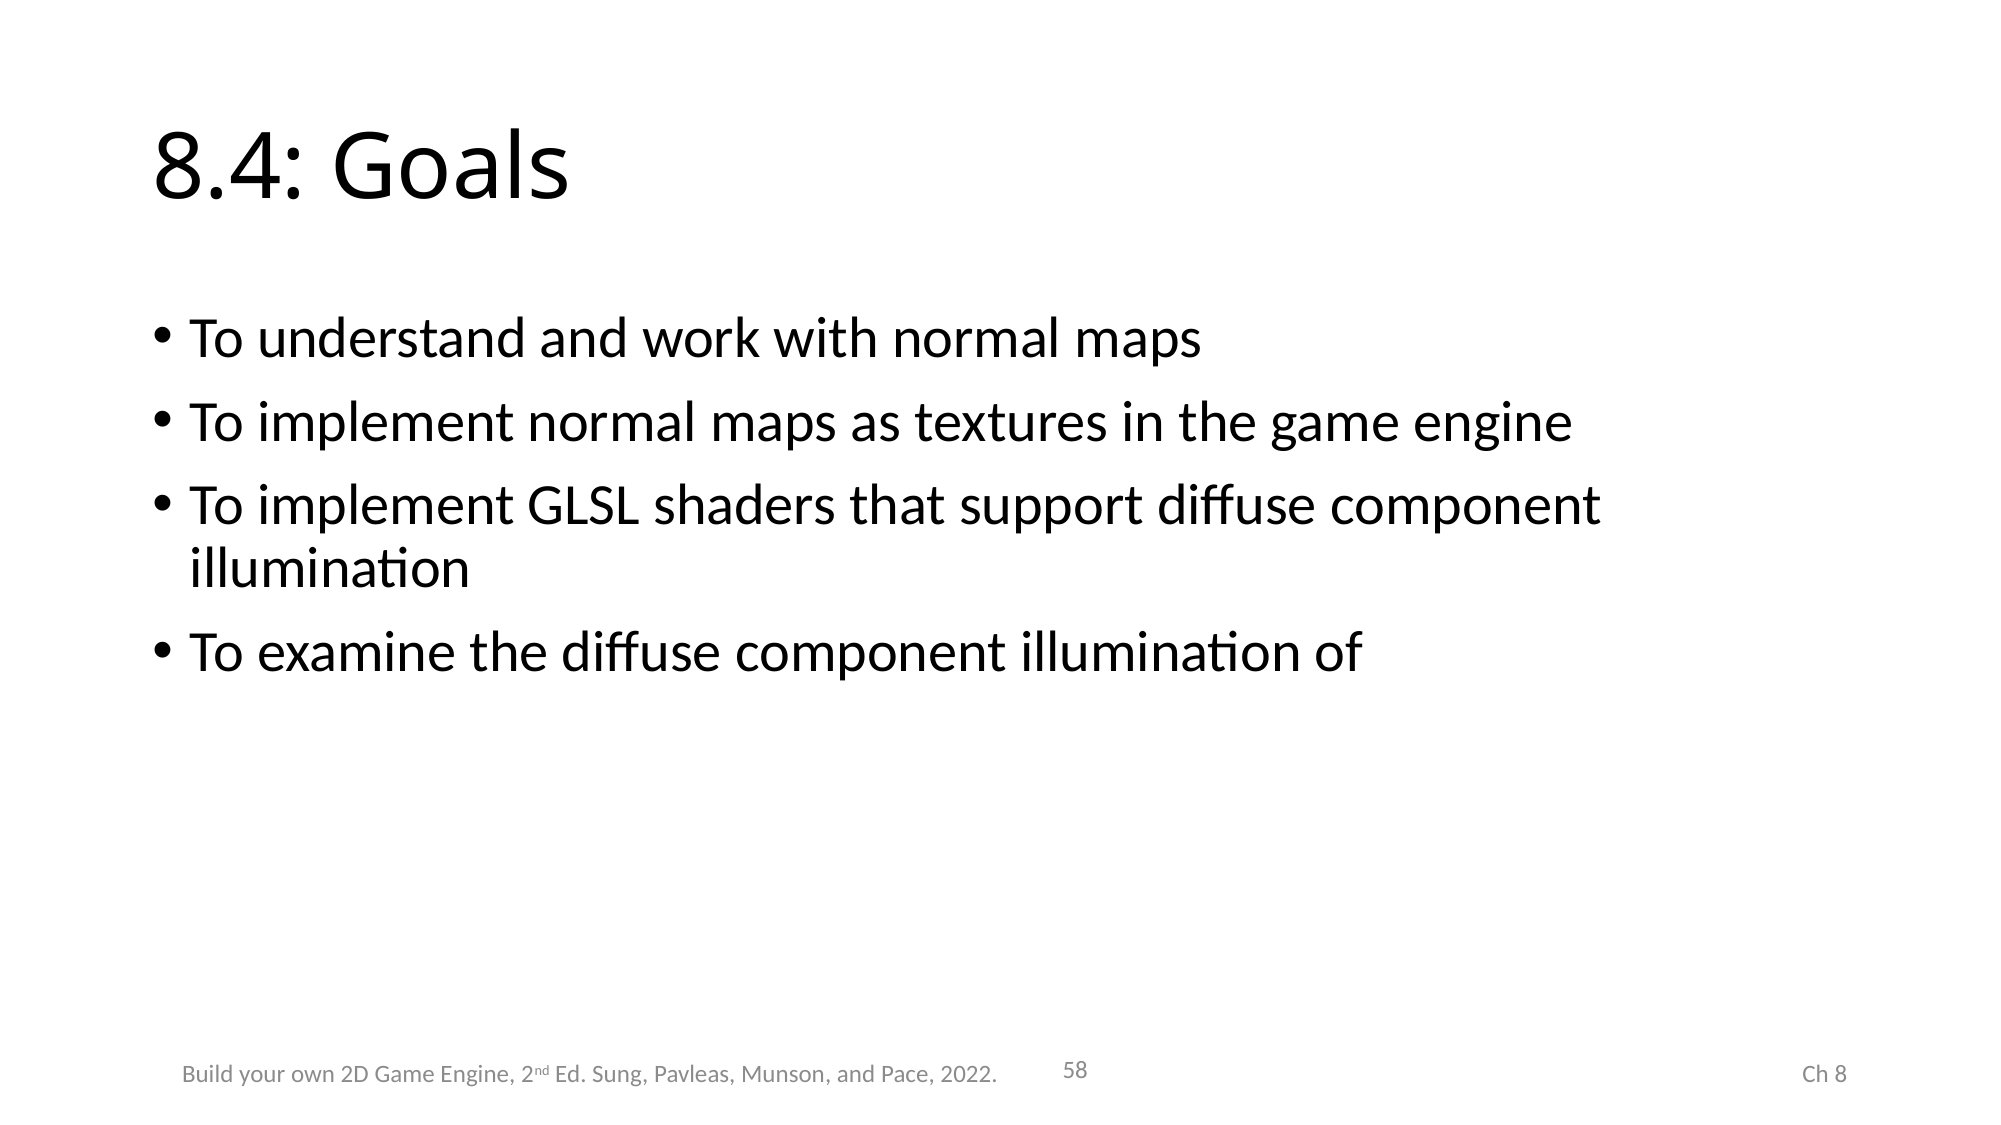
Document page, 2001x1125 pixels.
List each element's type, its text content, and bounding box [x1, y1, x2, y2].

title 8.4: Goals [137, 59, 1863, 278]
